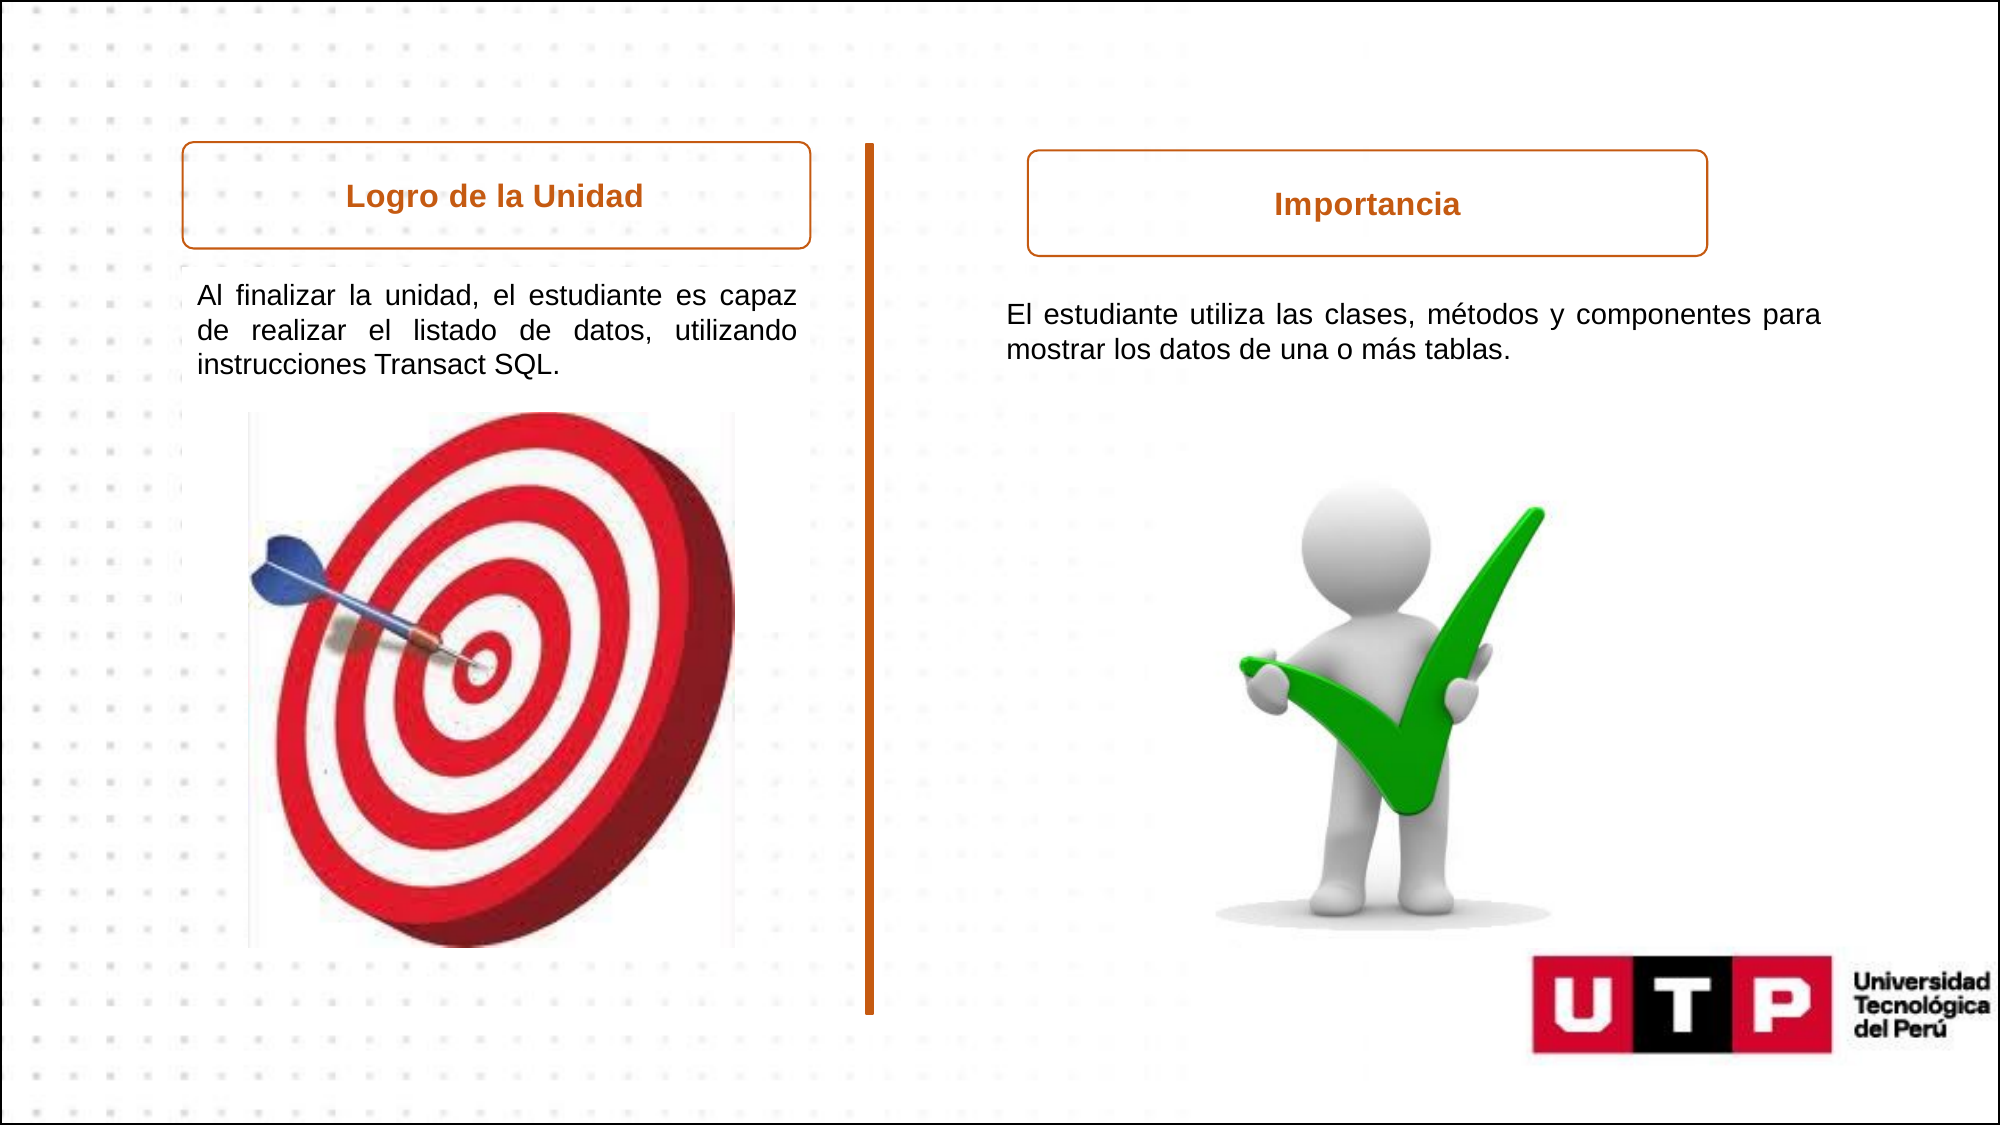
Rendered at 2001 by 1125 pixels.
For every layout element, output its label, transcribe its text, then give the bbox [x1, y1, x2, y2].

text_box [0, 0, 2000, 1125]
text_box El estudiante utiliza las clases, métodos y componentes para mostrar los datos de una o más tablas. [1004, 293, 1824, 366]
text_box Al finalizar la unidad, el estudiante es capaz de realizar el listado de datos, utilizando instrucciones Transact SQL. [182, 275, 811, 382]
picture [1166, 451, 1573, 948]
picture [247, 412, 736, 948]
